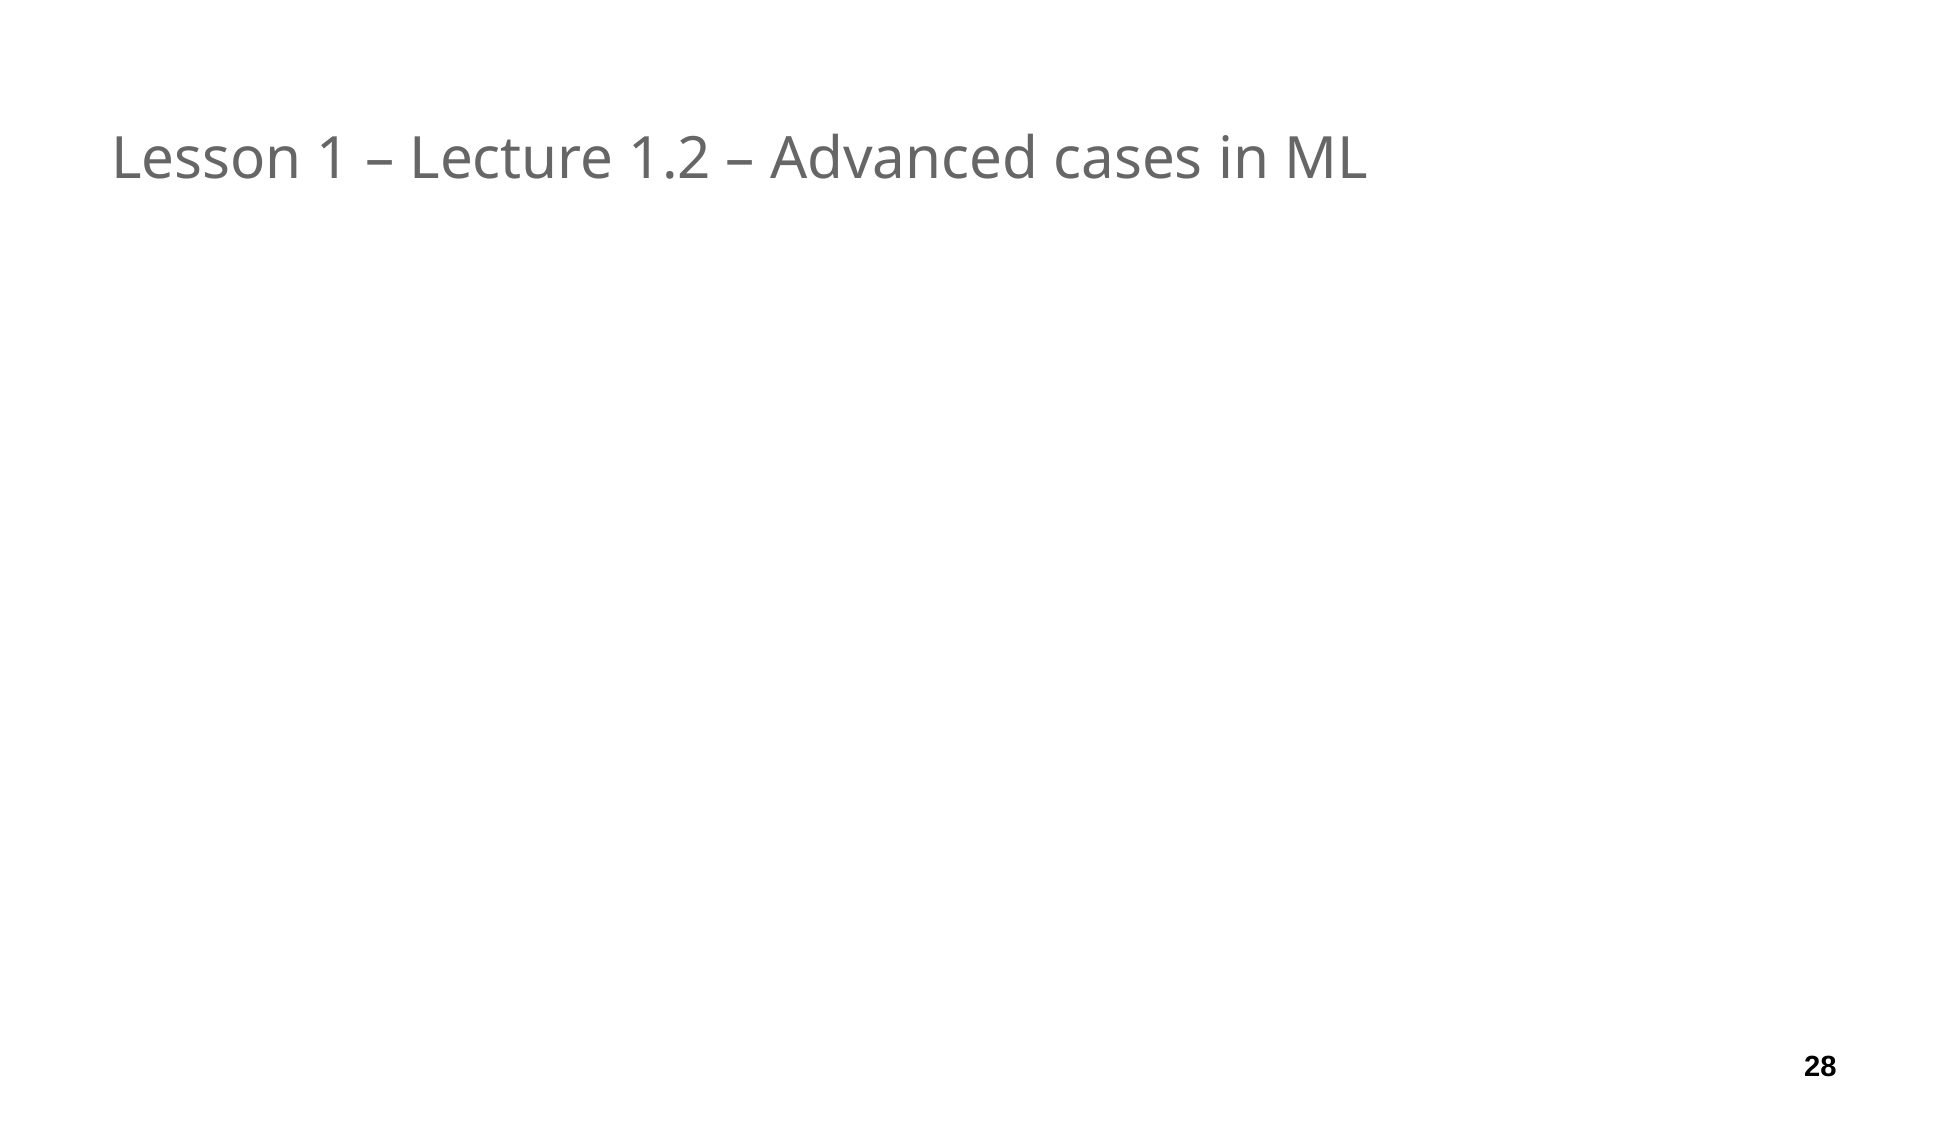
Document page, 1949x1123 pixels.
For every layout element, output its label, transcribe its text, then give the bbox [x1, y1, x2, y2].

title Lesson 1 – Lecture 1.2 – Advanced cases in ML [96, 113, 1504, 208]
slide_number 28 [1396, 1040, 1852, 1100]
